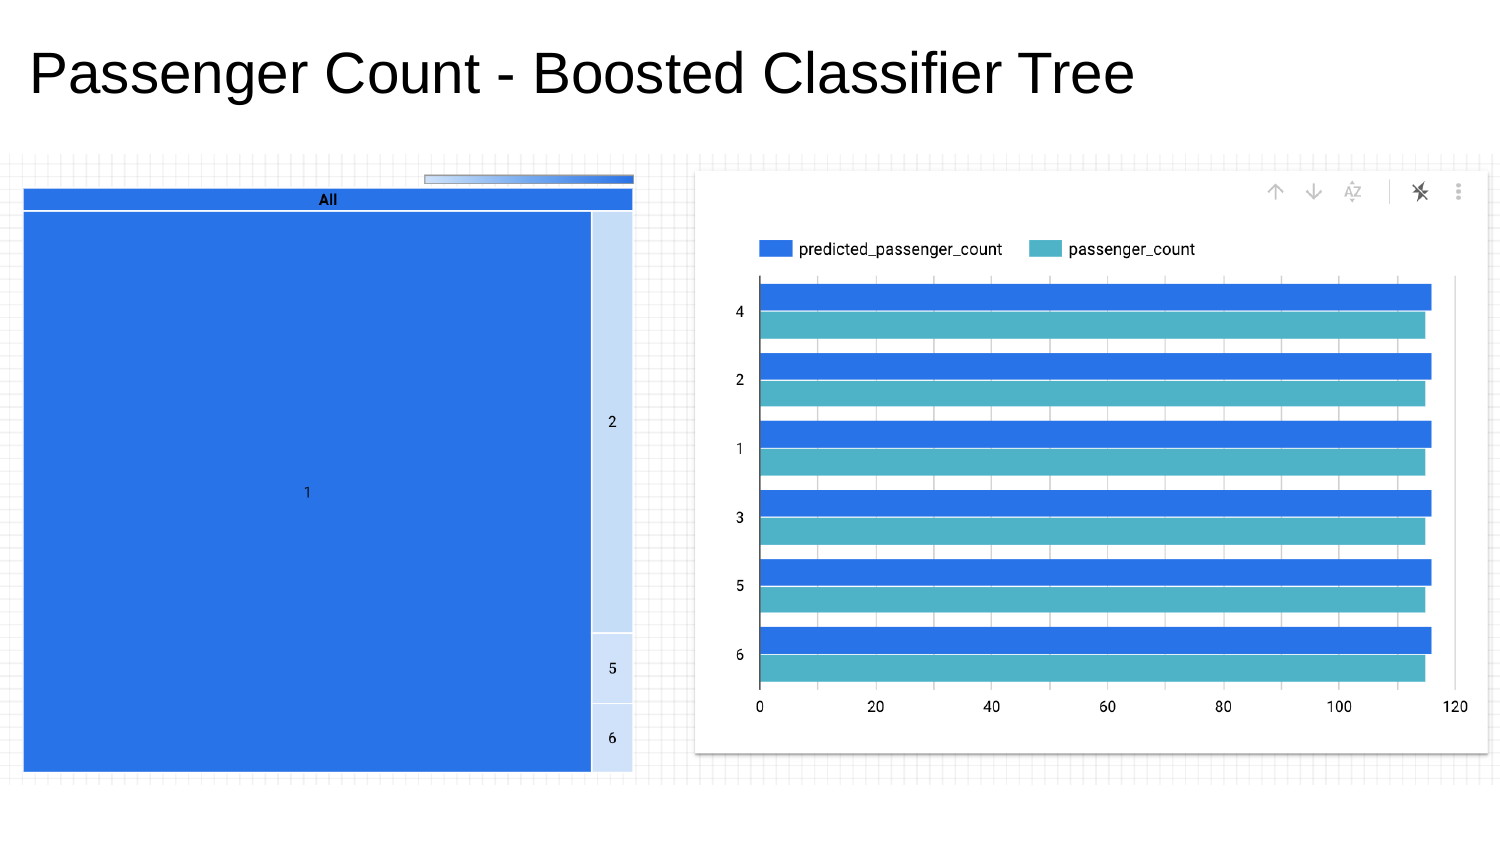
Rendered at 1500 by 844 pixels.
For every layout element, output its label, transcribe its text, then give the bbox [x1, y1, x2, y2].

title Passenger Count - Boosted Classifier Tree [14, 19, 1413, 114]
picture [0, 154, 1500, 785]
